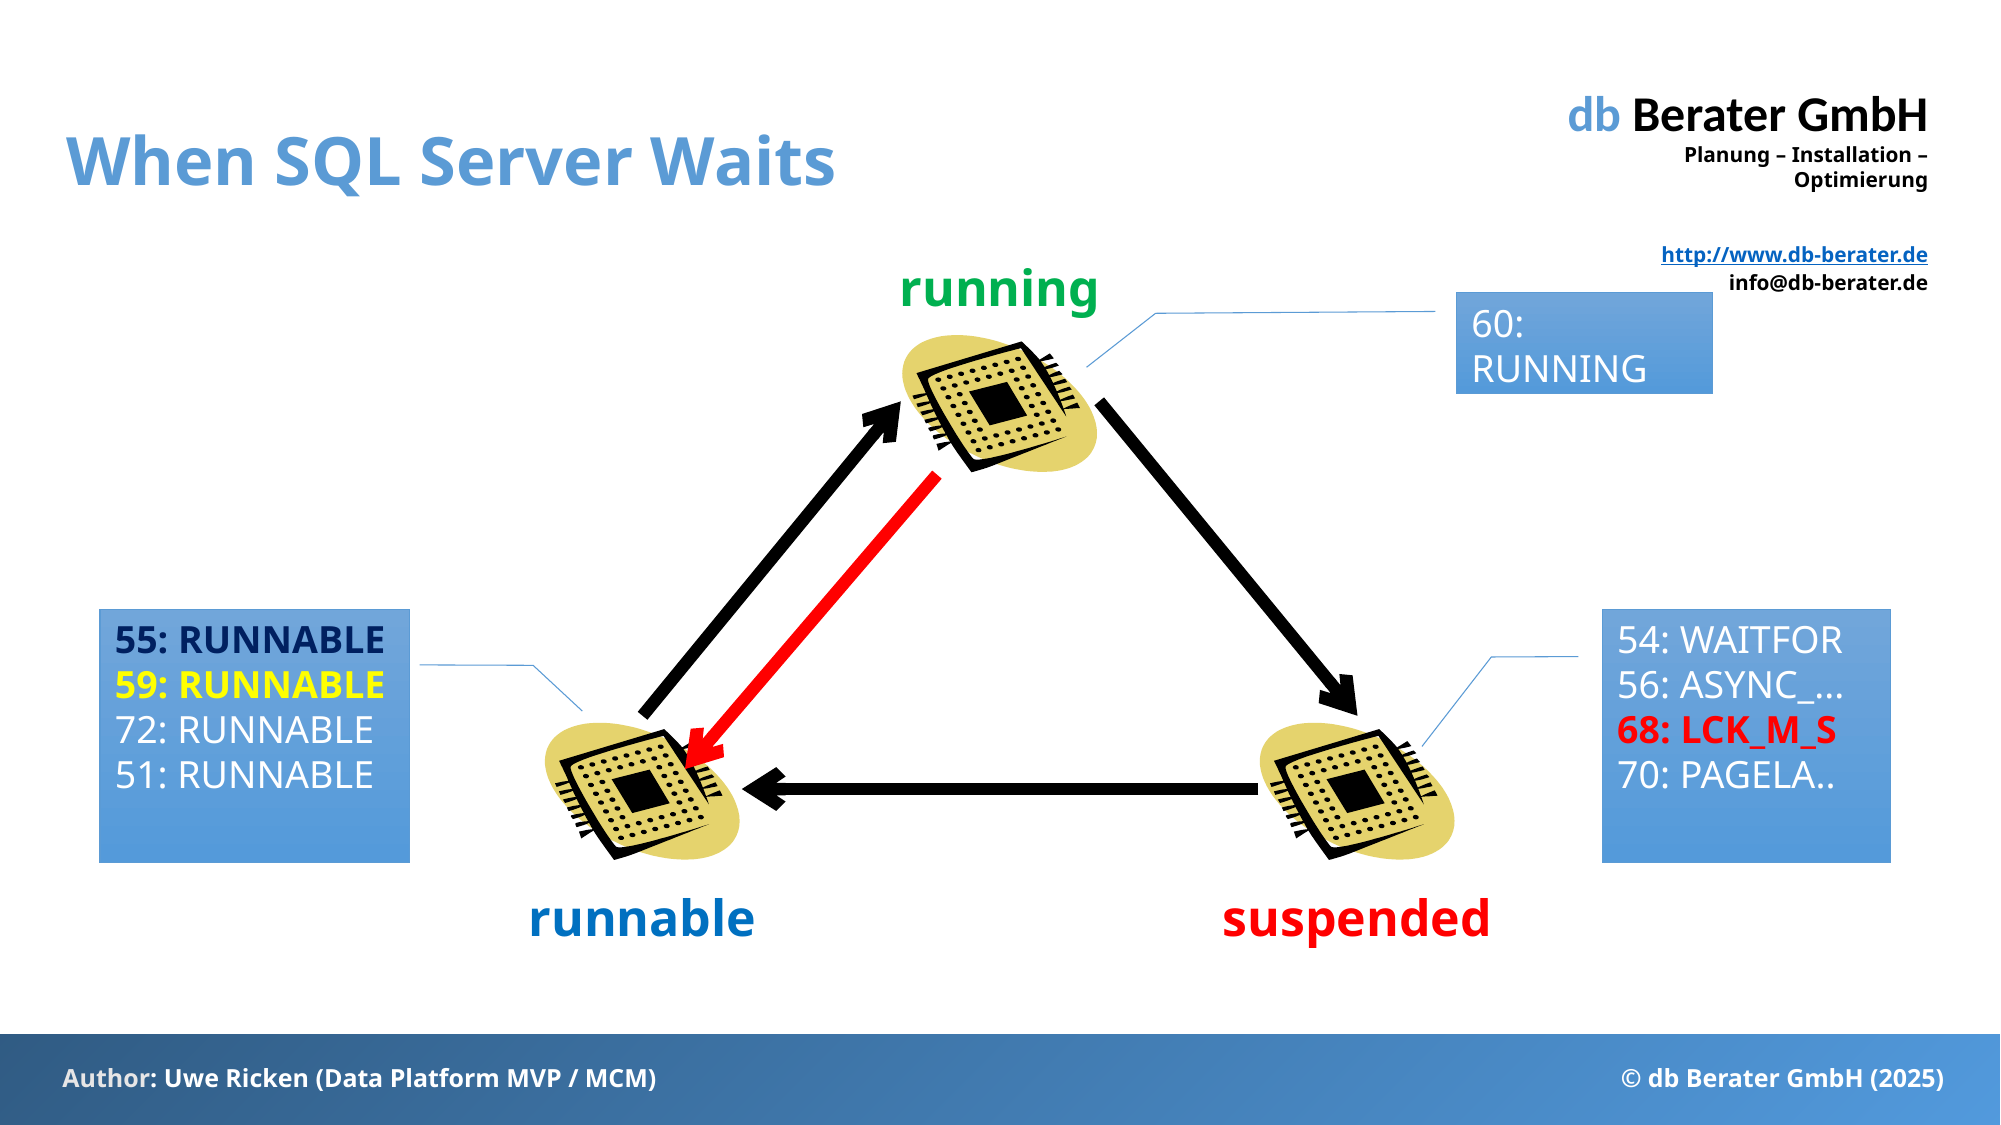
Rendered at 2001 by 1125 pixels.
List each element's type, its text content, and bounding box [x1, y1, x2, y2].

text_box runnable [471, 879, 815, 954]
text_box running [826, 249, 1174, 324]
title When SQL Server Waits [54, 72, 1538, 256]
text_box 55: RUNNABLE 59: RUNNABLE 72: RUNNABLE 51: RUNNABLE [99, 609, 410, 863]
text_box suspended [1186, 879, 1529, 954]
picture [543, 715, 742, 863]
picture [1258, 715, 1457, 863]
text_box 60: RUNNING [1456, 292, 1713, 394]
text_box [642, 401, 901, 716]
text_box 54: WAITFOR 56: ASYNC_... 68: LCK_M_S 70: PAGELA.. [1602, 609, 1891, 863]
picture [900, 328, 1100, 475]
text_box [1099, 401, 1358, 716]
text_box 60: RUNNING [1100, 310, 1436, 358]
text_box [684, 474, 937, 770]
